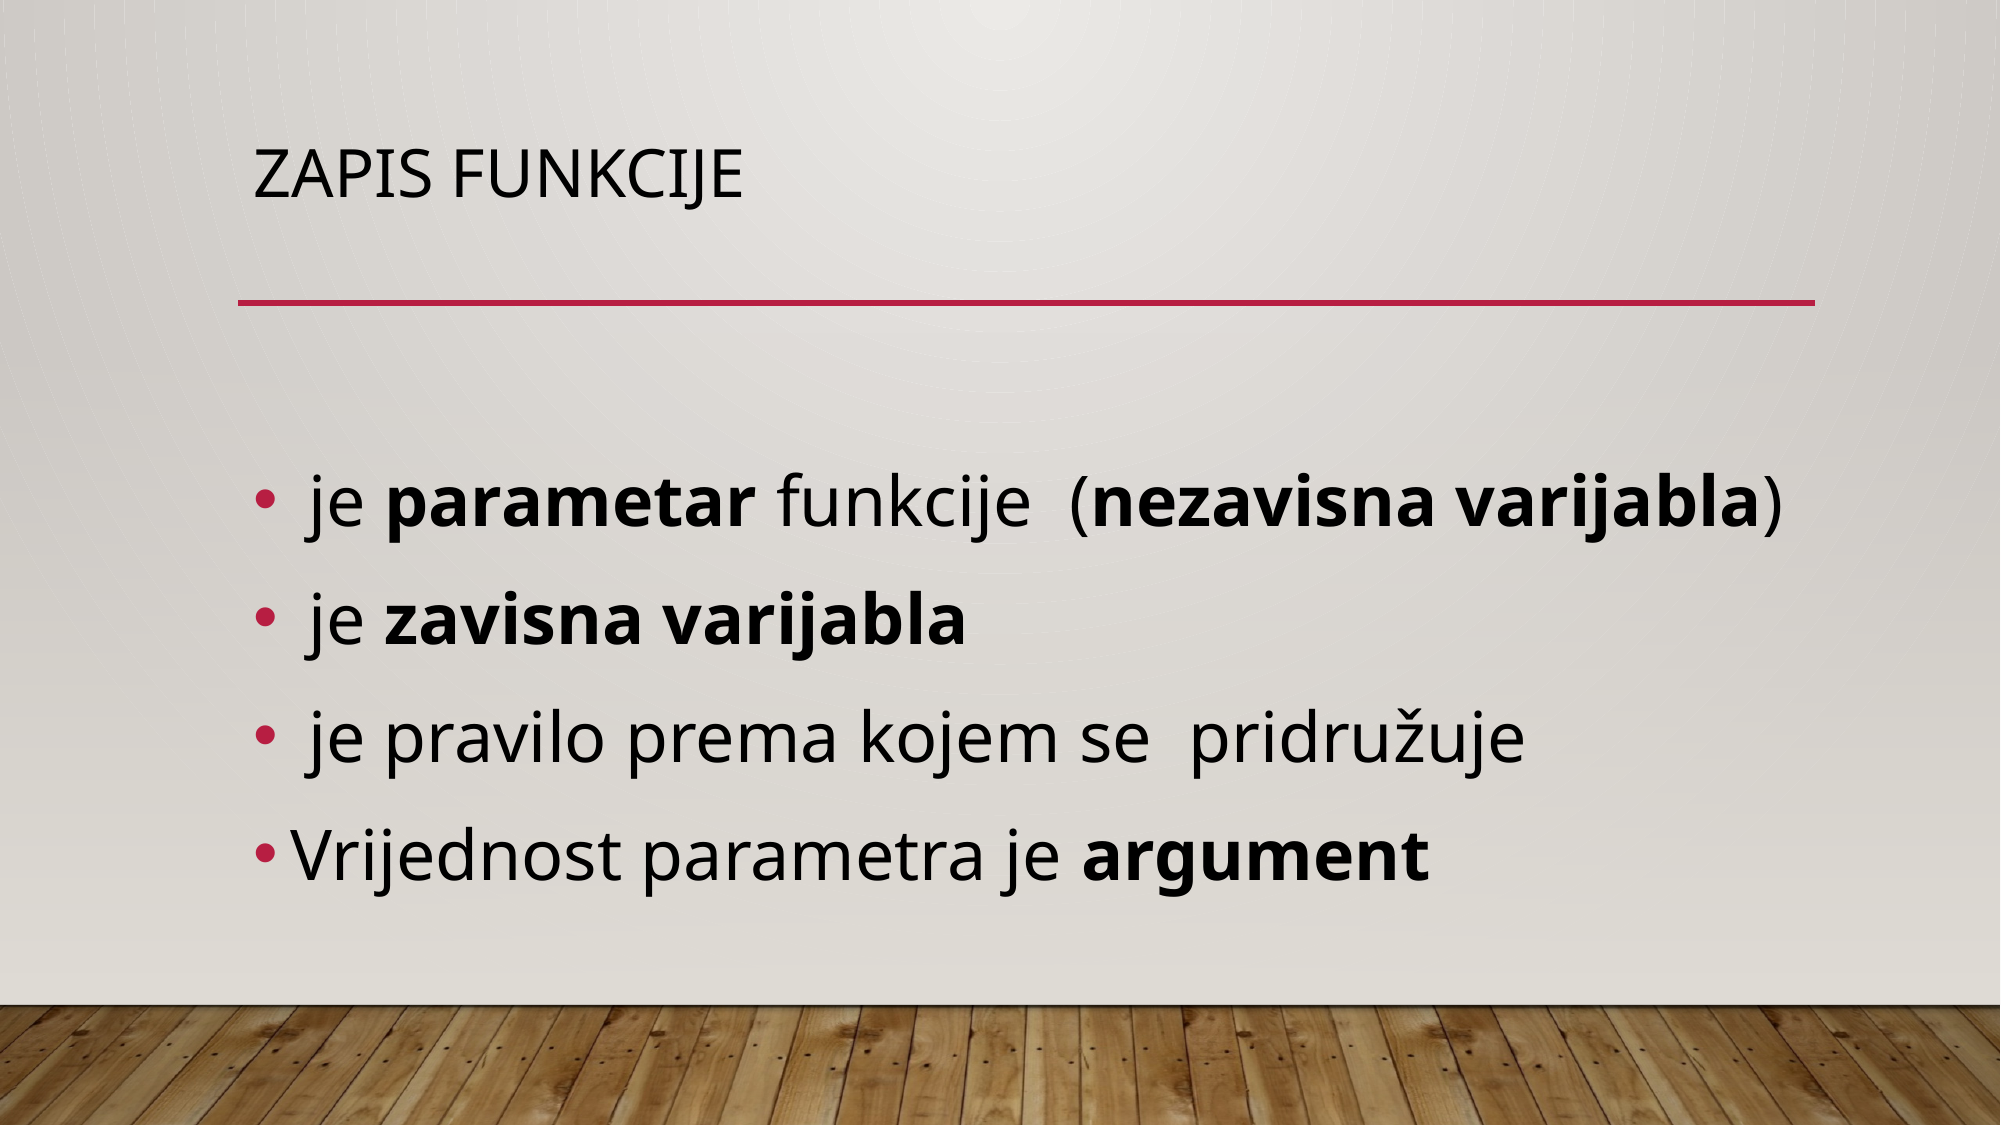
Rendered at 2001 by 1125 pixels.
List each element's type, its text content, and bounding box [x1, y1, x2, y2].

picture [0, 1005, 2000, 1125]
title ZAPIS FUNKCIJE [238, 131, 1814, 305]
